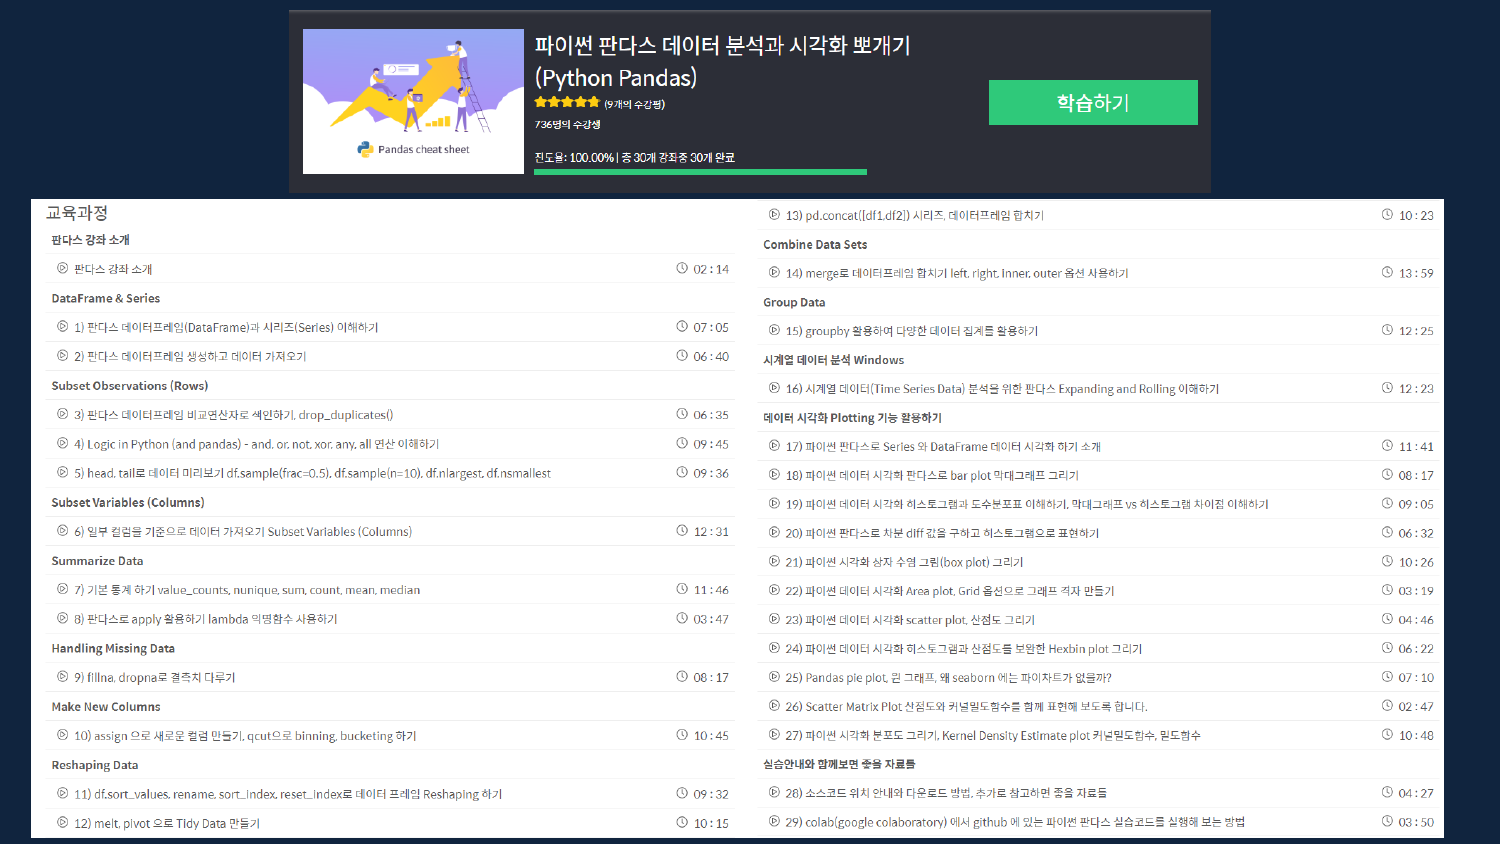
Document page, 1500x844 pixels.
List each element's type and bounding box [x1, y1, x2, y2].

picture [288, 10, 1212, 193]
picture [31, 199, 1444, 838]
